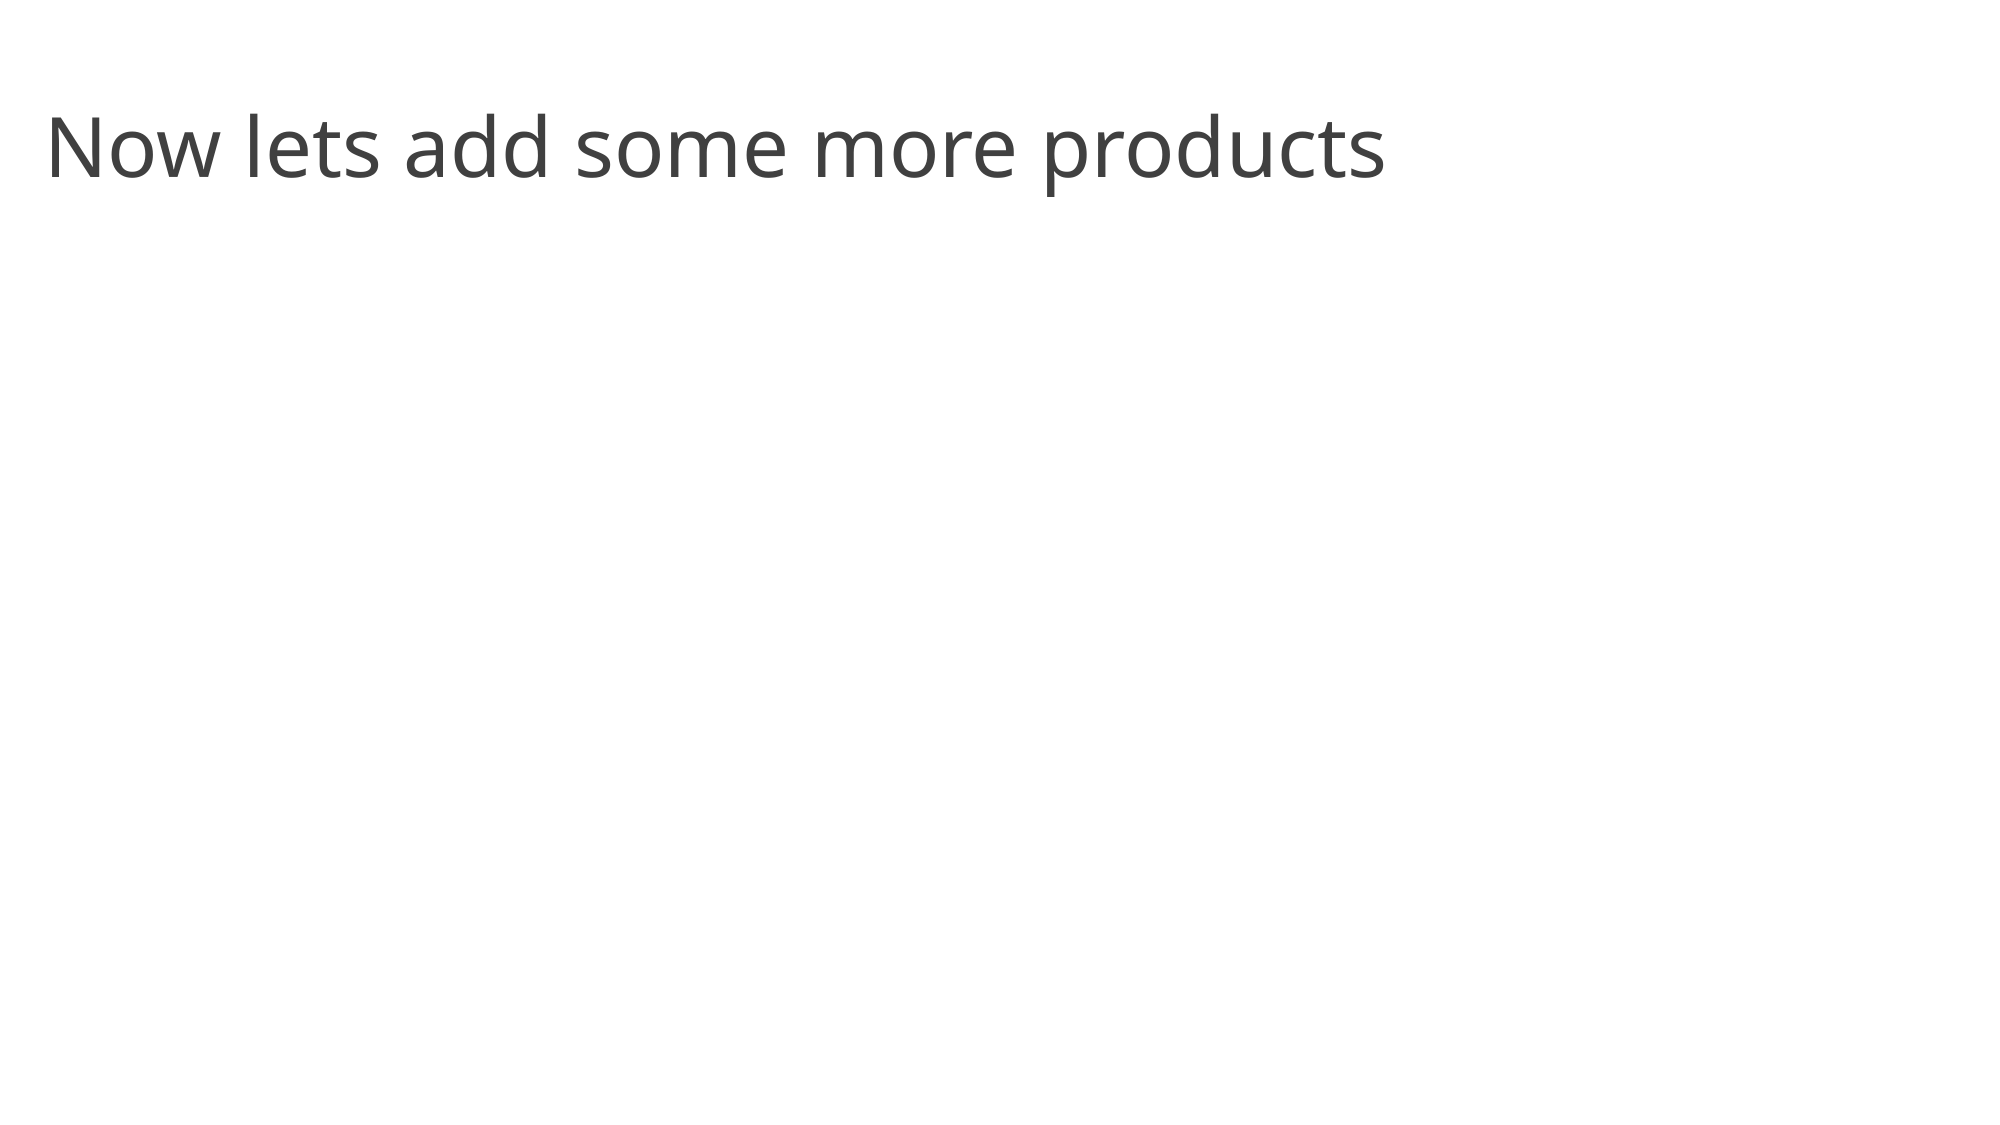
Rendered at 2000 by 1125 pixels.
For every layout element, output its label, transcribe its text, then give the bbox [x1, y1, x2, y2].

text_box Now lets add some more products [44, 94, 1411, 295]
